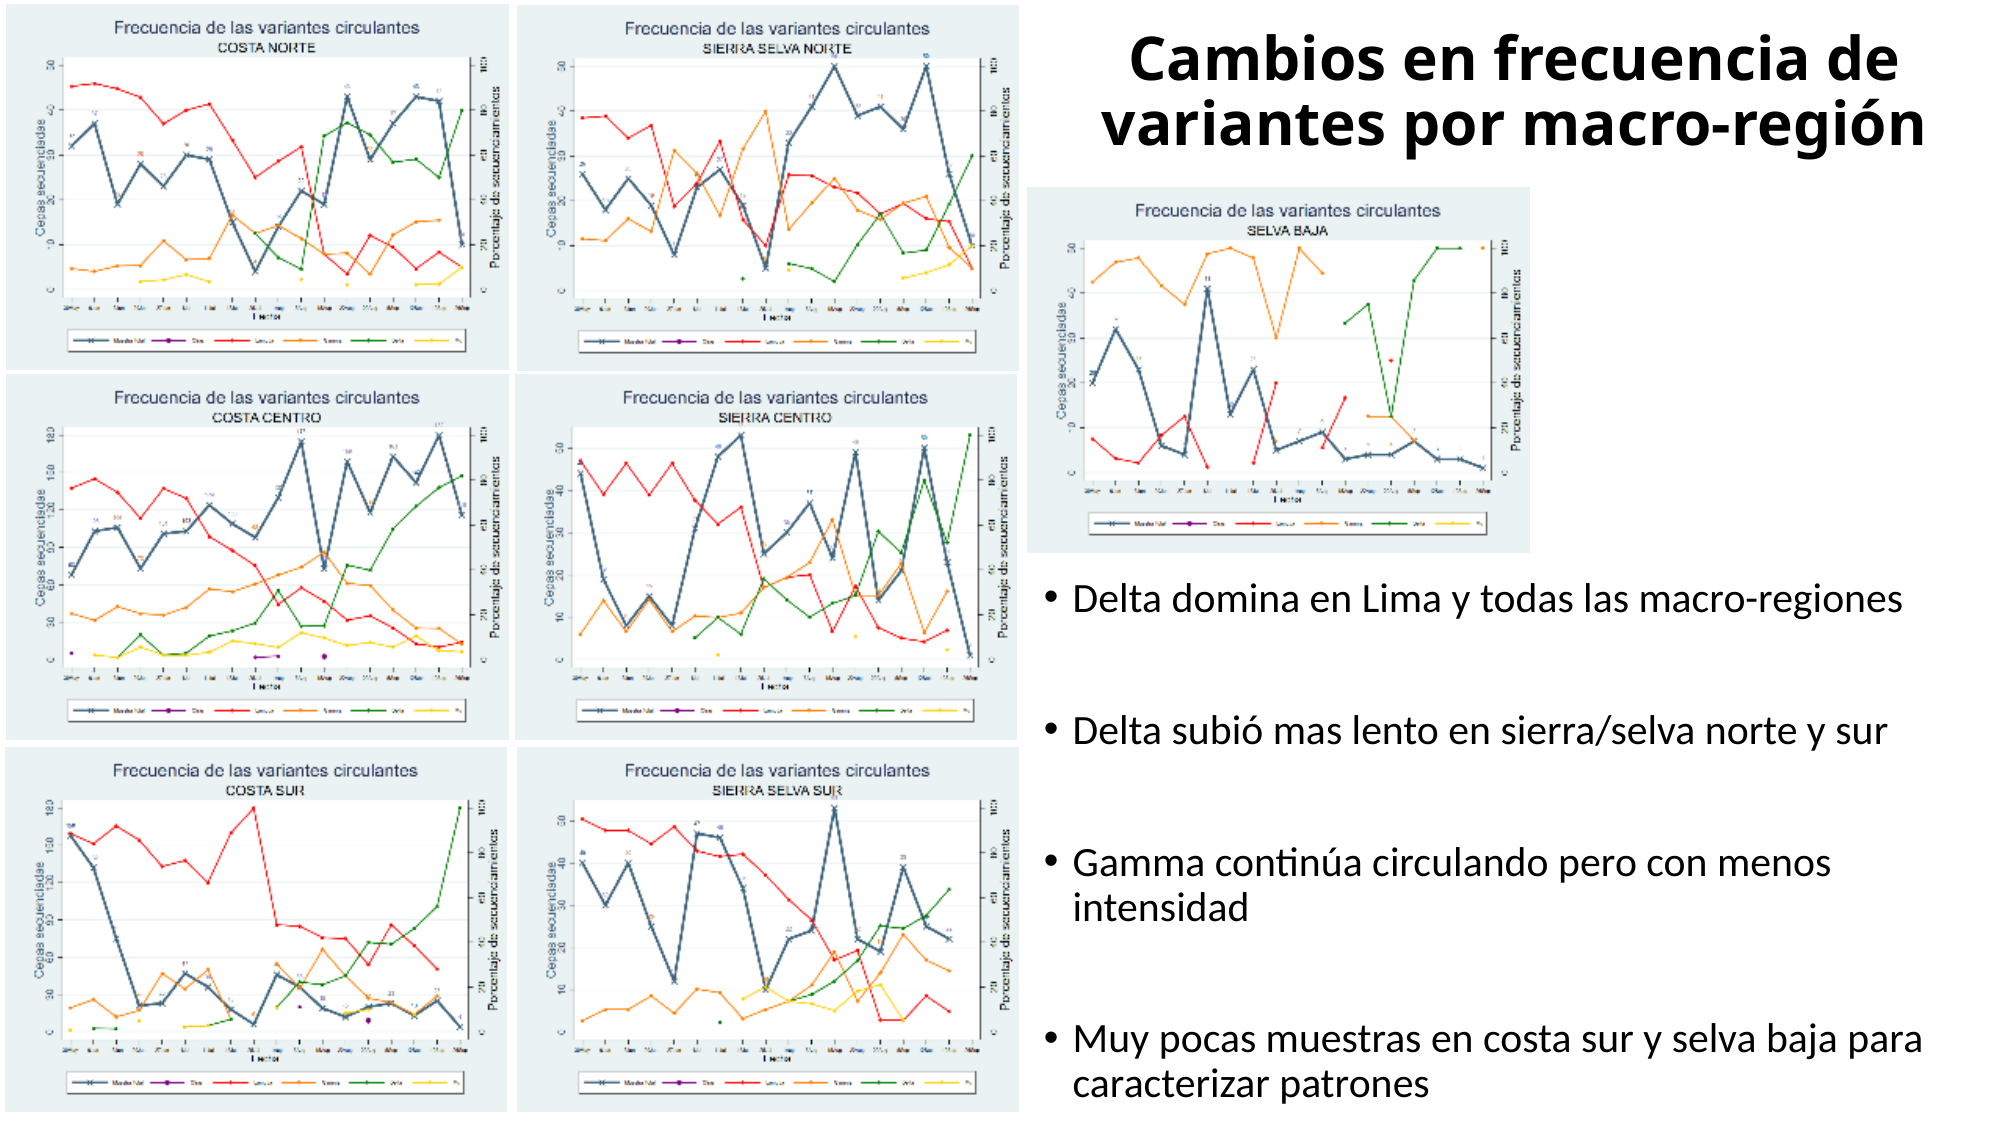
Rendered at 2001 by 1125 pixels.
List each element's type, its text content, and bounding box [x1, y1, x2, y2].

picture [517, 5, 1019, 371]
picture [515, 374, 1017, 740]
picture [1027, 187, 1530, 553]
picture [6, 4, 509, 370]
picture [517, 747, 1019, 1112]
picture [6, 374, 509, 740]
title Cambios en frecuencia de variantes por macro-región [1029, 0, 2000, 188]
text_box Delta domina en Lima y todas las macro-regiones Delta subió mas lento en sierra/selva norte y sur Gamma continúa circulando pero con menos intensidad Muy pocas muestras en costa sur y selva baja para caracterizar patrones [1029, 569, 2000, 1123]
picture [5, 747, 508, 1112]
